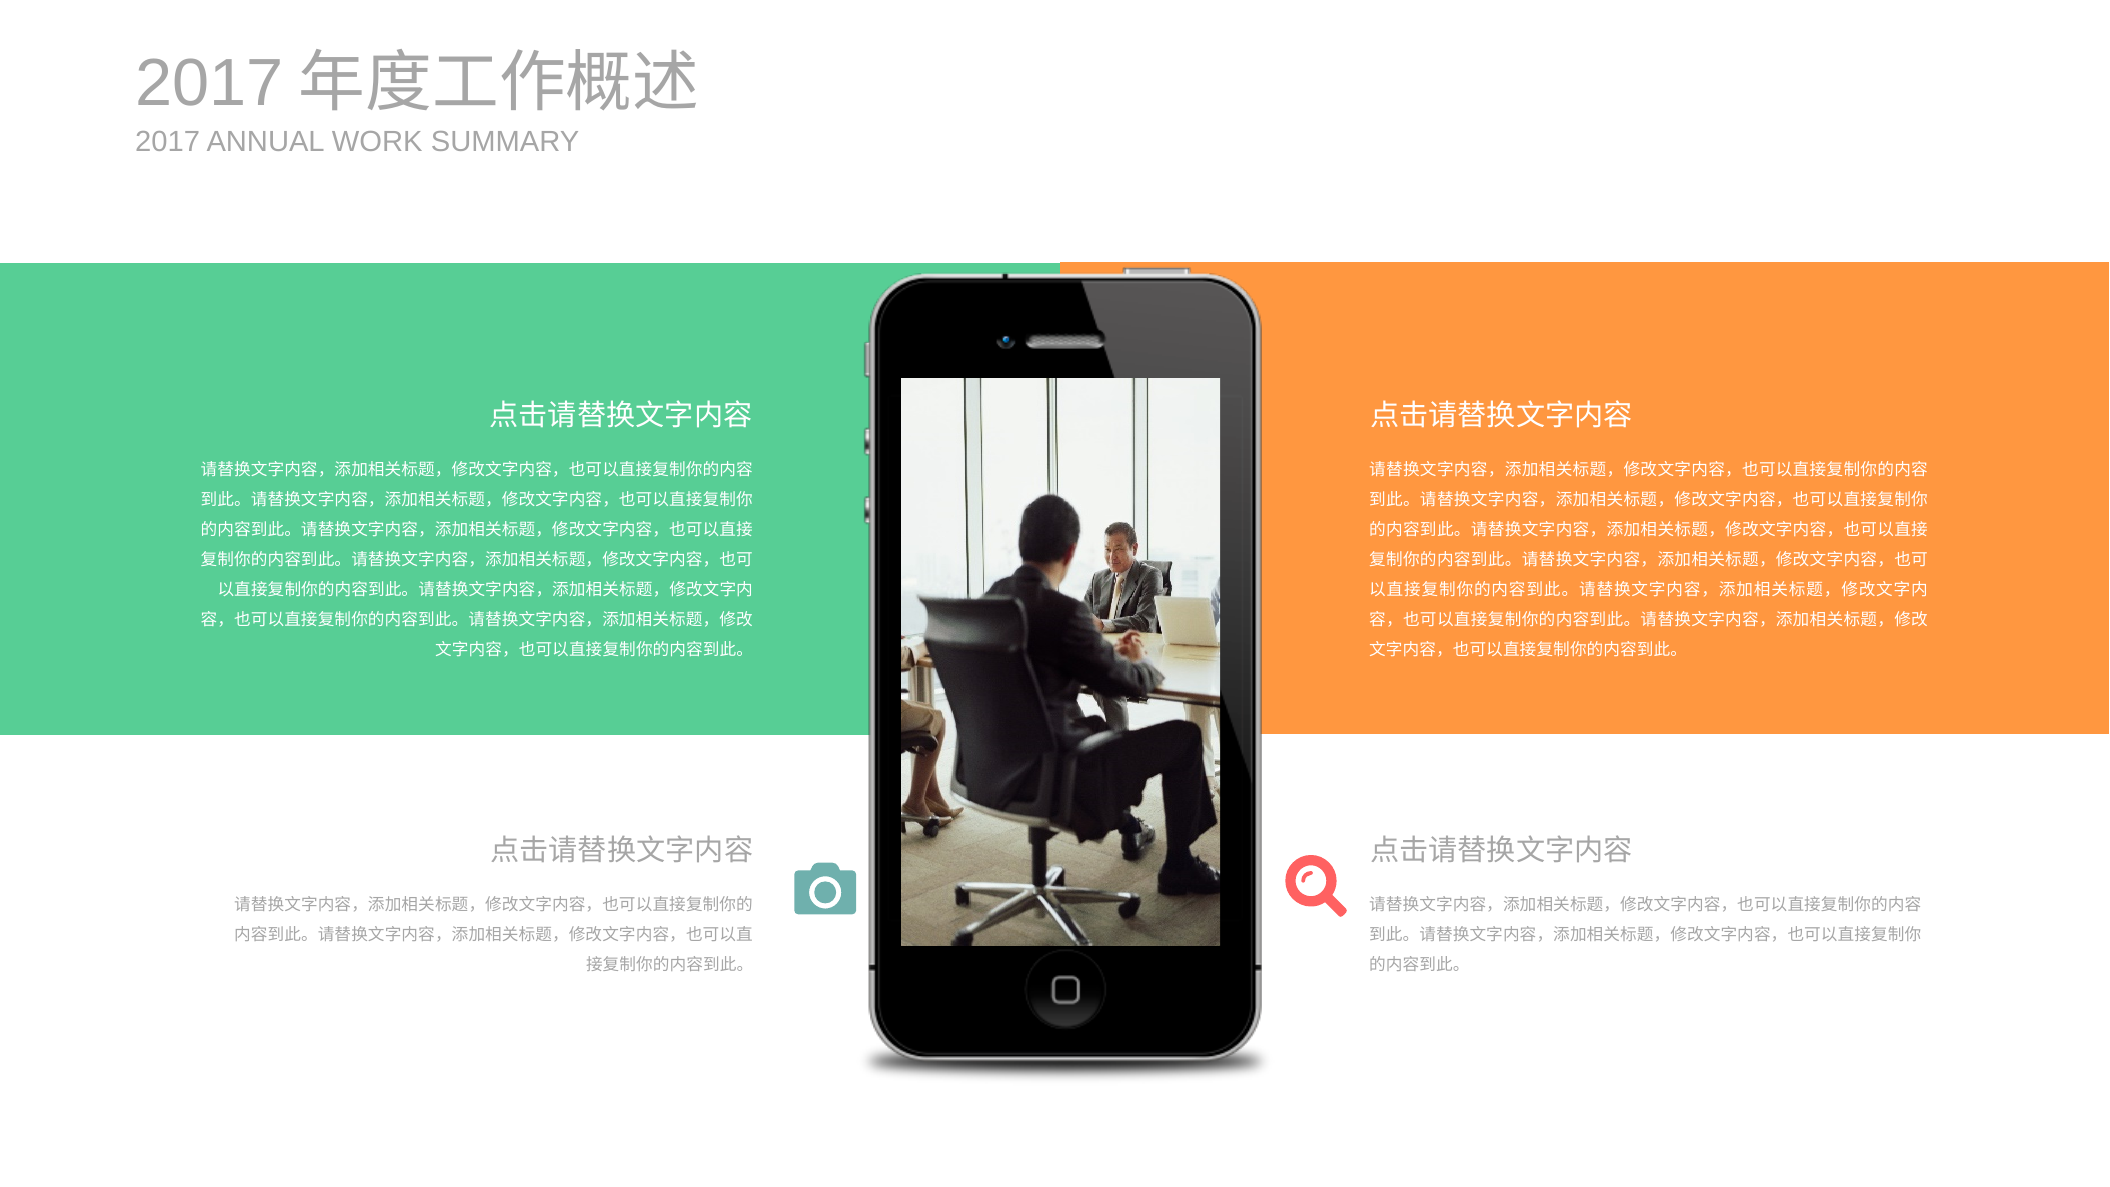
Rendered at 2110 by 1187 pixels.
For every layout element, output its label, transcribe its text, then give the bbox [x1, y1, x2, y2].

text_box [0, 263, 849, 735]
text_box 请替换文字内容，添加相关标题，修改文字内容，也可以直接复制你的内容到此。请替换文字内容，添加相关标题，修改文字内容，也可以直接复制你的内容到此。请替换文字内容，添加相关标题，修改文字内容，也可以直接复制你的内容到此。请替换文字内容，添加相关标题，修改文字内容，也可以直接复制你的内容到此。请替换文字内容，添加相关标题，修改文字内容，也可以直接复制你的内容到此。请替换文字内容，添加相关标题，修改文字内容，也可以直接复制你的内容到此。 [192, 449, 754, 659]
text_box 点击请替换文字内容 [489, 396, 753, 432]
text_box [1285, 855, 1347, 917]
text_box 请替换文字内容，添加相关标题，修改文字内容，也可以直接复制你的内容到此。请替换文字内容，添加相关标题，修改文字内容，也可以直接复制你的内容到此。请替换文字内容，添加相关标题，修改文字内容，也可以直接复制你的内容到此。请替换文字内容，添加相关标题，修改文字内容，也可以直接复制你的内容到此。请替换文字内容，添加相关标题，修改文字内容，也可以直接复制你的内容到此。请替换文字内容，添加相关标题，修改文字内容，也可以直接复制你的内容到此。 [1369, 449, 1929, 659]
text_box 请替换文字内容，添加相关标题，修改文字内容，也可以直接复制你的内容到此。请替换文字内容，添加相关标题，修改文字内容，也可以直接复制你的内容到此。 [219, 884, 754, 975]
text_box [900, 377, 1221, 946]
text_box 2017 ANNUAL WORK SUMMARY [135, 122, 596, 158]
text_box 点击请替换文字内容 [465, 831, 754, 867]
text_box [1282, 262, 2110, 734]
text_box 点击请替换文字内容 [1370, 396, 1634, 432]
text_box [794, 862, 857, 915]
text_box 请替换文字内容，添加相关标题，修改文字内容，也可以直接复制你的内容到此。请替换文字内容，添加相关标题，修改文字内容，也可以直接复制你的内容到此。 [1369, 884, 1929, 975]
text_box 点击请替换文字内容 [1370, 831, 1634, 867]
text_box [849, 201, 1282, 1116]
text_box 2017年度工作概述 [135, 38, 783, 119]
